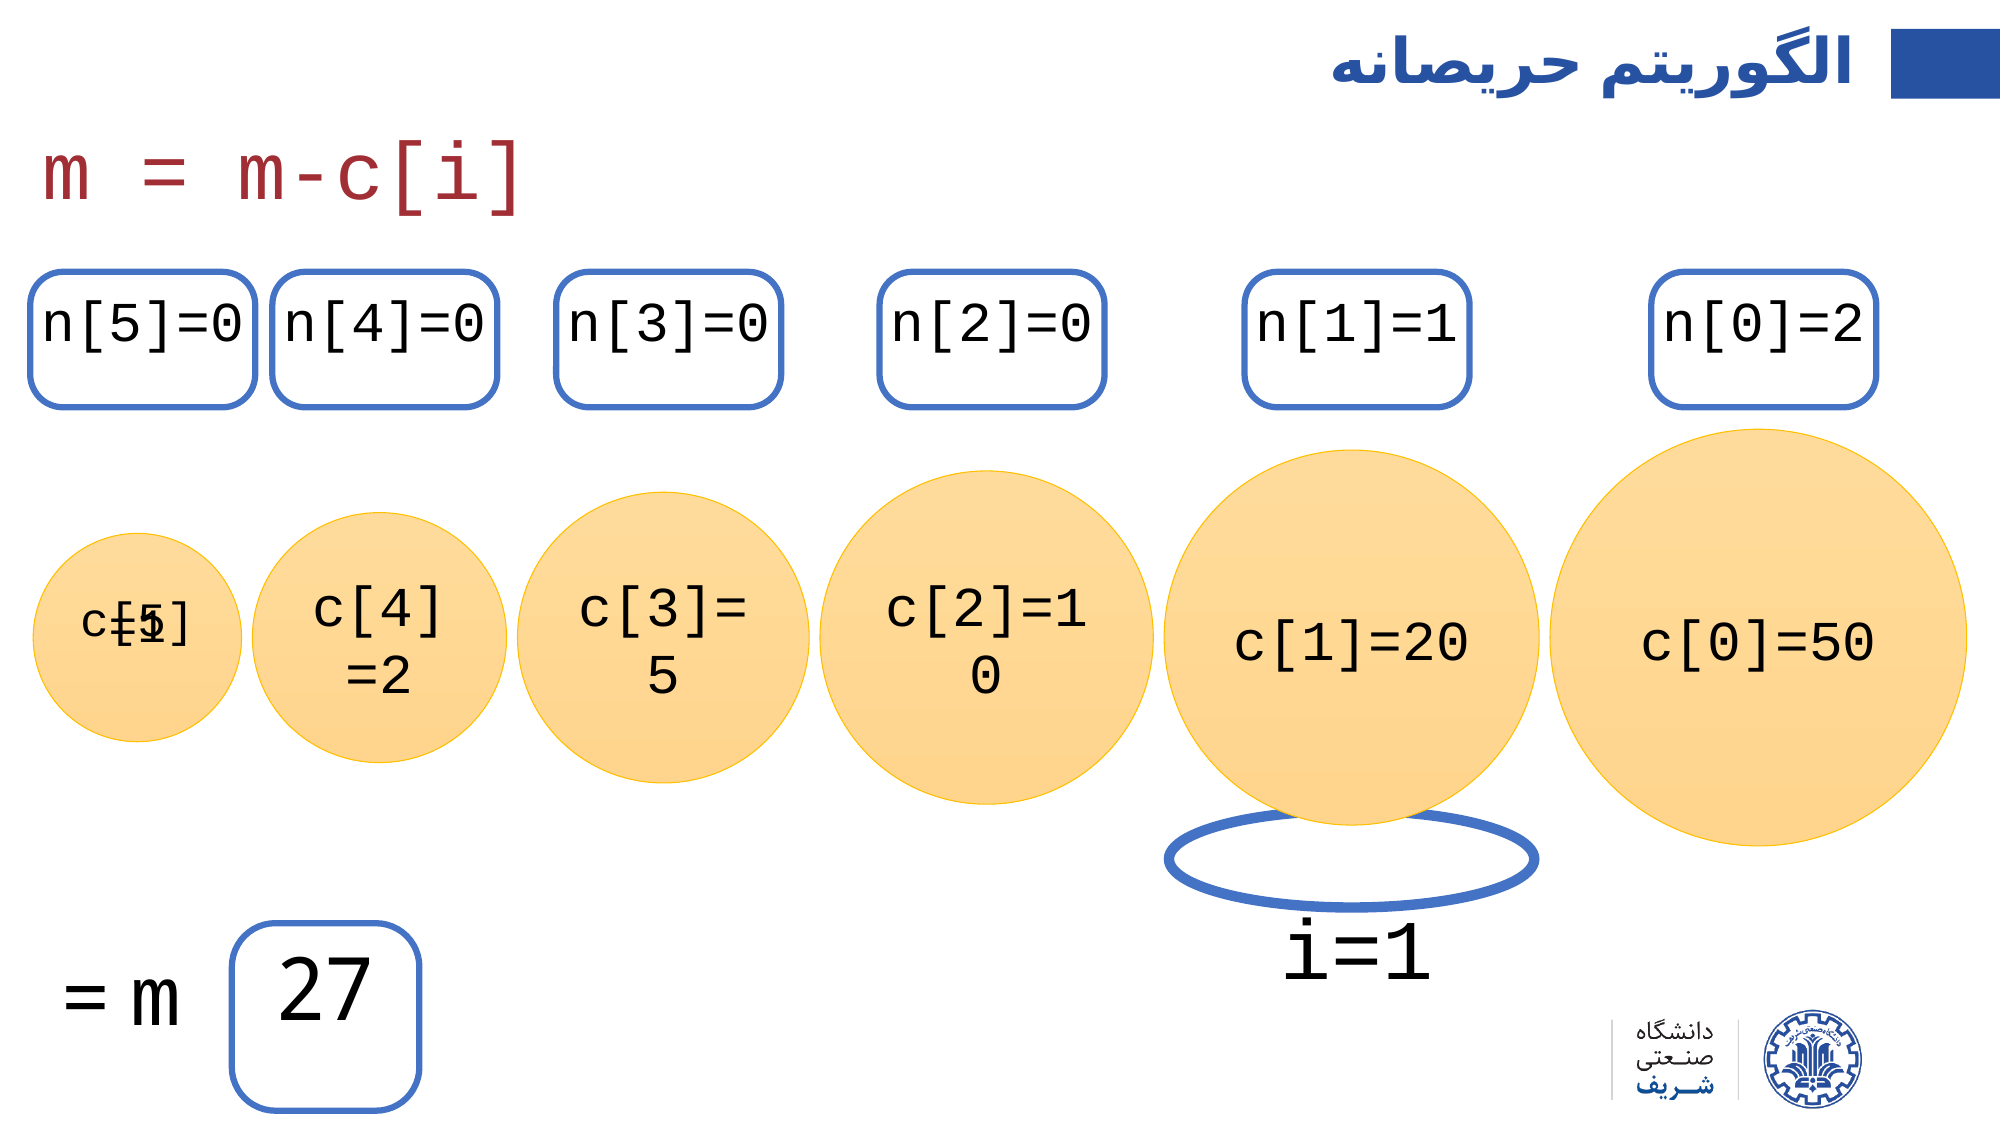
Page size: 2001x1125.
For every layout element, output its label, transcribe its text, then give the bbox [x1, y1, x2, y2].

text_box c[2]=10 [819, 470, 1154, 805]
text_box m = m-c[i] [35, 122, 925, 267]
text_box n[4]=0 [272, 271, 498, 408]
text_box c[0]=50 [1550, 429, 1967, 846]
text_box c[5]=1 [33, 533, 242, 742]
list الگوریتم حریصانه [136, 6, 1863, 121]
picture [1609, 1009, 1863, 1109]
text_box n[3]=0 [556, 271, 782, 408]
text_box c[4]=2 [252, 512, 507, 763]
text_box n[5]=0 [30, 271, 256, 408]
text_box i=1 [1273, 899, 1442, 1044]
text_box n[2]=0 [879, 271, 1105, 408]
text_box 27 [231, 923, 420, 1111]
text_box c[1]=20 [1164, 450, 1540, 826]
text_box n[0]=2 [1651, 271, 1877, 408]
text_box [1168, 813, 1535, 903]
text_box n[1]=1 [1244, 271, 1470, 408]
text_box c[3]=5 [517, 492, 810, 783]
list m = [37, 944, 207, 1090]
